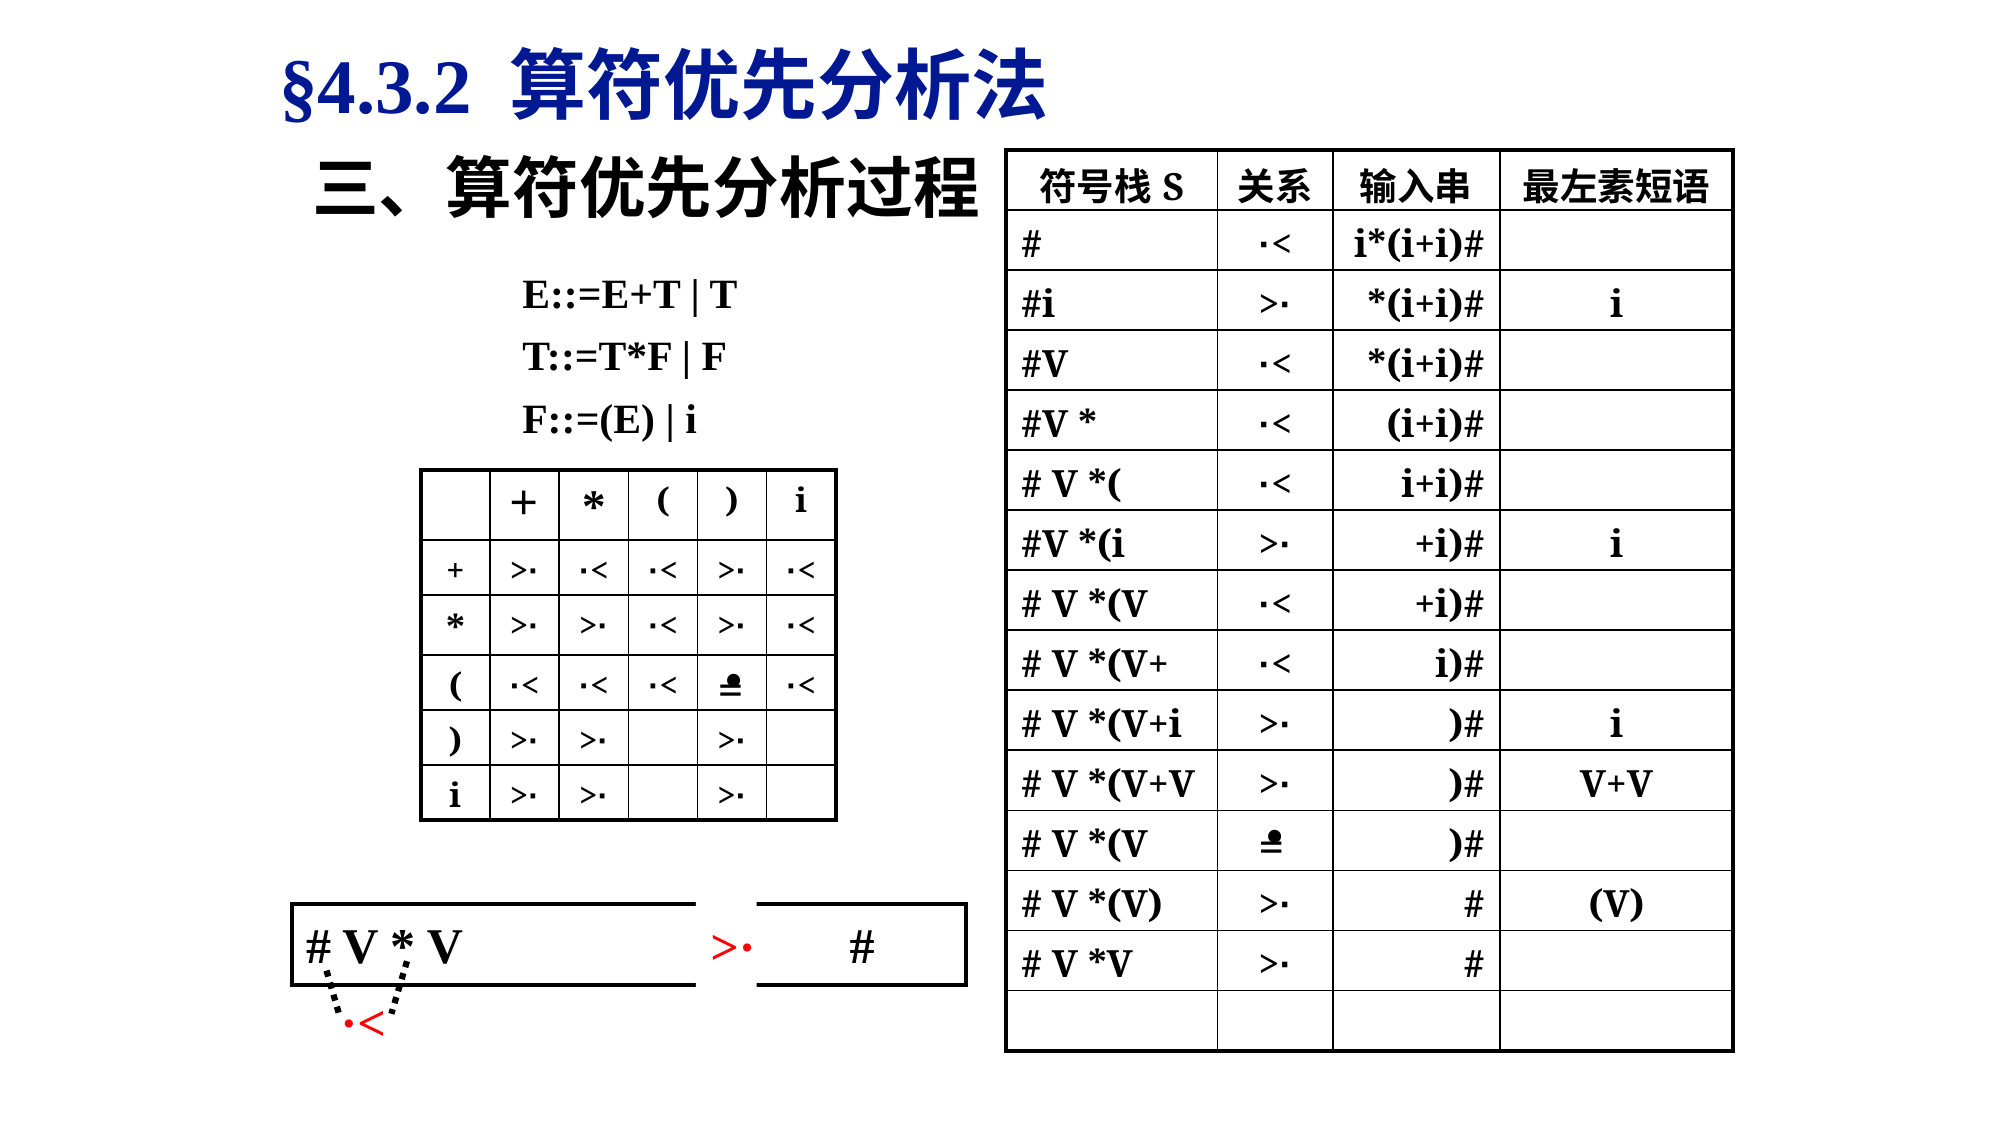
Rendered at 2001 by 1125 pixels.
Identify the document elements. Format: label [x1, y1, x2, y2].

table_cell [1008, 931, 1217, 990]
table_cell [1008, 751, 1217, 810]
table_cell [1218, 691, 1332, 749]
table_cell [1334, 211, 1499, 269]
table_header [767, 472, 834, 539]
table_cell [1008, 211, 1217, 269]
table_cell [1218, 451, 1332, 509]
table_cell [1218, 511, 1332, 569]
table_cell [776, 656, 834, 709]
table_header [698, 472, 766, 539]
table_cell [1334, 931, 1499, 990]
table_cell [1501, 511, 1731, 569]
table_cell [1501, 931, 1731, 990]
table_cell [1218, 751, 1332, 810]
text_box [703, 607, 776, 733]
table_cell [491, 656, 558, 709]
table_cell [1008, 391, 1217, 449]
table_cell [491, 711, 558, 764]
table_cell [560, 766, 628, 818]
table_cell [1008, 631, 1217, 689]
table_cell [1008, 451, 1217, 509]
table_cell [1334, 571, 1499, 629]
table_cell [1501, 571, 1731, 629]
table_cell [560, 596, 628, 654]
table_header [1008, 152, 1217, 209]
table_cell [698, 711, 766, 764]
table_cell [423, 656, 489, 709]
table_cell [767, 541, 834, 594]
table_cell [1501, 271, 1731, 329]
table_cell [1218, 811, 1244, 870]
table_cell [1317, 811, 1332, 870]
table_header [491, 472, 558, 539]
table_cell [767, 766, 834, 818]
table_cell [1218, 991, 1332, 1049]
table_cell [1008, 271, 1217, 329]
table_header [629, 472, 697, 539]
table_cell [1218, 271, 1332, 329]
table_cell [1334, 751, 1499, 810]
table_cell [629, 541, 697, 594]
table_cell [1334, 511, 1499, 569]
table_cell [1218, 331, 1332, 389]
table_cell [698, 656, 703, 709]
table_cell [1501, 811, 1731, 870]
table_cell [491, 541, 558, 594]
text_box [1244, 763, 1317, 889]
table_cell [629, 596, 697, 654]
table_cell [1008, 871, 1217, 930]
table_header [423, 472, 489, 539]
table_cell [1501, 211, 1731, 269]
table_header [1501, 152, 1731, 209]
table_cell [1334, 871, 1499, 930]
table_cell [560, 541, 628, 594]
table_cell [767, 596, 834, 654]
table_cell [698, 766, 766, 818]
table_cell [1008, 991, 1217, 1049]
table_cell [629, 656, 697, 709]
table_cell [1501, 451, 1731, 509]
table_cell [1334, 331, 1499, 389]
table_cell [423, 596, 489, 654]
table_cell [1008, 511, 1217, 569]
text_box [291, 880, 973, 1058]
table_cell [1334, 811, 1499, 870]
table_cell [629, 766, 697, 818]
table_cell [423, 711, 489, 764]
table_cell [1501, 991, 1731, 1049]
table_cell [1008, 691, 1217, 749]
table_cell [491, 596, 558, 654]
table_cell [1334, 691, 1499, 749]
table_cell [1501, 691, 1731, 749]
table_cell [767, 711, 834, 764]
table_cell [1008, 331, 1217, 389]
table_cell [1334, 991, 1499, 1049]
table_header [1334, 152, 1499, 209]
table_cell [560, 656, 628, 709]
table_cell [1218, 931, 1332, 990]
table_cell [1218, 571, 1332, 629]
table_cell [1334, 451, 1499, 509]
table_cell [698, 541, 766, 594]
table_cell [698, 596, 766, 654]
table_cell [1334, 391, 1499, 449]
table_cell [1218, 631, 1332, 689]
table_cell [629, 711, 697, 764]
table_cell [423, 766, 489, 818]
table_header [1218, 152, 1332, 209]
table_cell [1008, 811, 1217, 870]
table_cell [1334, 271, 1499, 329]
table_cell [1501, 871, 1731, 930]
table_cell [1501, 631, 1731, 689]
text_box [264, 10, 1715, 233]
table_cell [1501, 751, 1731, 810]
table_cell [423, 541, 489, 594]
table_cell [560, 711, 628, 764]
text_box [507, 246, 804, 449]
table_cell [1008, 571, 1217, 629]
table_cell [1501, 331, 1731, 389]
table_cell [1218, 871, 1332, 930]
table_cell [1218, 391, 1332, 449]
table_header [560, 472, 628, 539]
table_cell [491, 766, 558, 818]
table_cell [1218, 211, 1332, 269]
table_cell [1334, 631, 1499, 689]
table_cell [1501, 391, 1731, 449]
